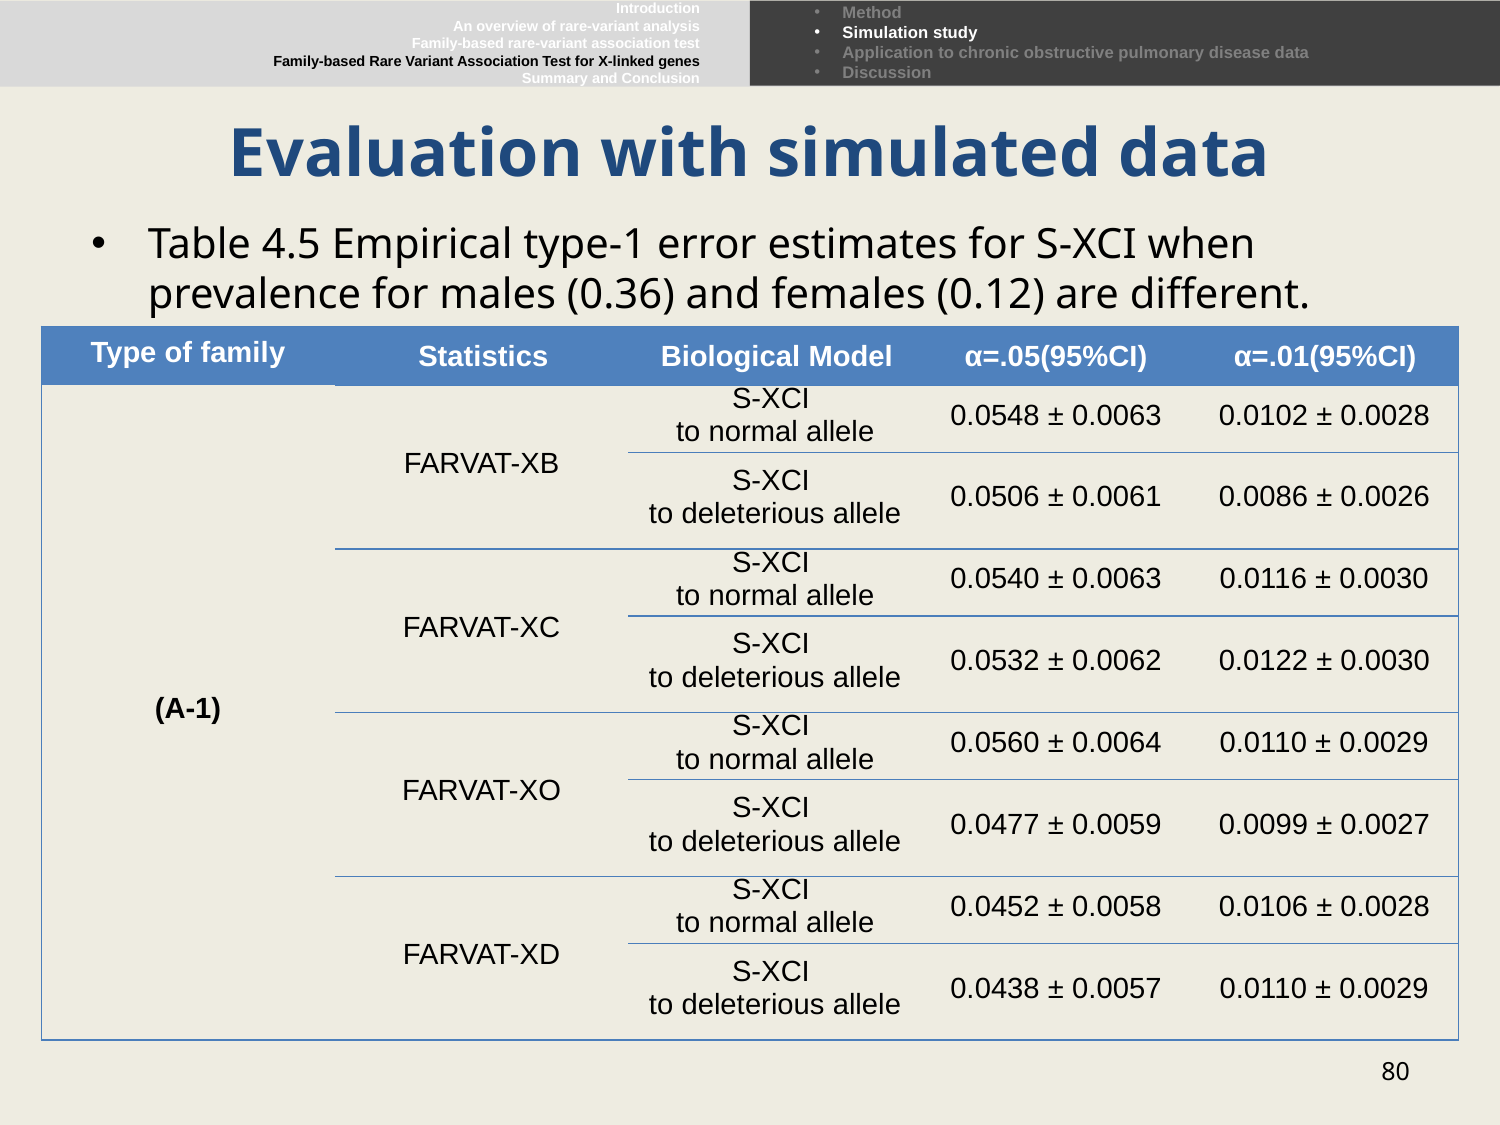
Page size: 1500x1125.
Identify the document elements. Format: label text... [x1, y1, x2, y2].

table_cell S-XCI to deleterious allele [628, 453, 922, 548]
text_box [748, 0, 799, 88]
table_header α=.05(95%CI) [922, 327, 1190, 385]
table_cell S-XCI to normal allele [628, 550, 922, 615]
table_cell 0.0540 ± 0.0063 [922, 550, 1190, 615]
table_cell FARVAT-XO [335, 713, 628, 876]
table_header α=.01(95%CI) [1190, 327, 1458, 385]
text_box Method Simulation study Application to chronic obstructive pulmonary disease data Discussion [799, 0, 1325, 90]
slide_number 80 [1074, 1042, 1425, 1103]
table_cell 0.0477 ± 0.0059 [922, 780, 1190, 876]
table_cell S-XCI to normal allele [628, 386, 922, 452]
table_cell 0.0110 ± 0.0029 [1190, 713, 1458, 779]
table_header Statistics [335, 327, 628, 385]
table_cell 0.0102 ± 0.0028 [1190, 386, 1458, 452]
text_box Introduction An overview of rare-variant analysis Family-based rare-variant association test Family-based Rare Variant Association Test for X-linked genes Summary and Conclusion [76, 0, 715, 94]
table_cell 0.0099 ± 0.0027 [1190, 780, 1458, 876]
table_cell FARVAT-XD [335, 877, 628, 1039]
table_cell 0.0506 ± 0.0061 [922, 453, 1190, 548]
table_cell 0.0452 ± 0.0058 [922, 877, 1190, 943]
table_cell FARVAT-XB [335, 386, 628, 548]
table_cell S-XCI to deleterious allele [628, 617, 922, 712]
table_cell 0.0116 ± 0.0030 [1190, 550, 1458, 615]
table_cell S-XCI to deleterious allele [628, 780, 922, 876]
table_cell 0.0438 ± 0.0057 [922, 944, 1190, 1039]
table_cell 0.0532 ± 0.0062 [922, 617, 1190, 712]
table_cell 0.0560 ± 0.0064 [922, 713, 1190, 779]
table_cell 0.0106 ± 0.0028 [1190, 877, 1458, 943]
table_cell (A-1) [42, 385, 335, 1039]
table_header Type of family [42, 327, 335, 385]
text_box [1325, 0, 1500, 88]
table_cell S-XCI to deleterious allele [628, 944, 922, 1039]
table_cell 0.0086 ± 0.0026 [1190, 453, 1458, 548]
table_cell 0.0122 ± 0.0030 [1190, 617, 1458, 712]
table_cell 0.0548 ± 0.0063 [922, 386, 1190, 452]
table_header Biological Model [628, 327, 922, 385]
title Evaluation with simulated data [75, 101, 1425, 185]
table_cell 0.0110 ± 0.0029 [1190, 944, 1458, 1039]
list Table 4.5 Empirical type-1 error estimates for S-XCI when prevalence for males (0.36) and females (0.12) are different. [76, 209, 1427, 326]
table_cell FARVAT-XC [335, 550, 628, 712]
table_cell S-XCI to normal allele [628, 877, 922, 943]
table_cell S-XCI to normal allele [628, 713, 922, 779]
